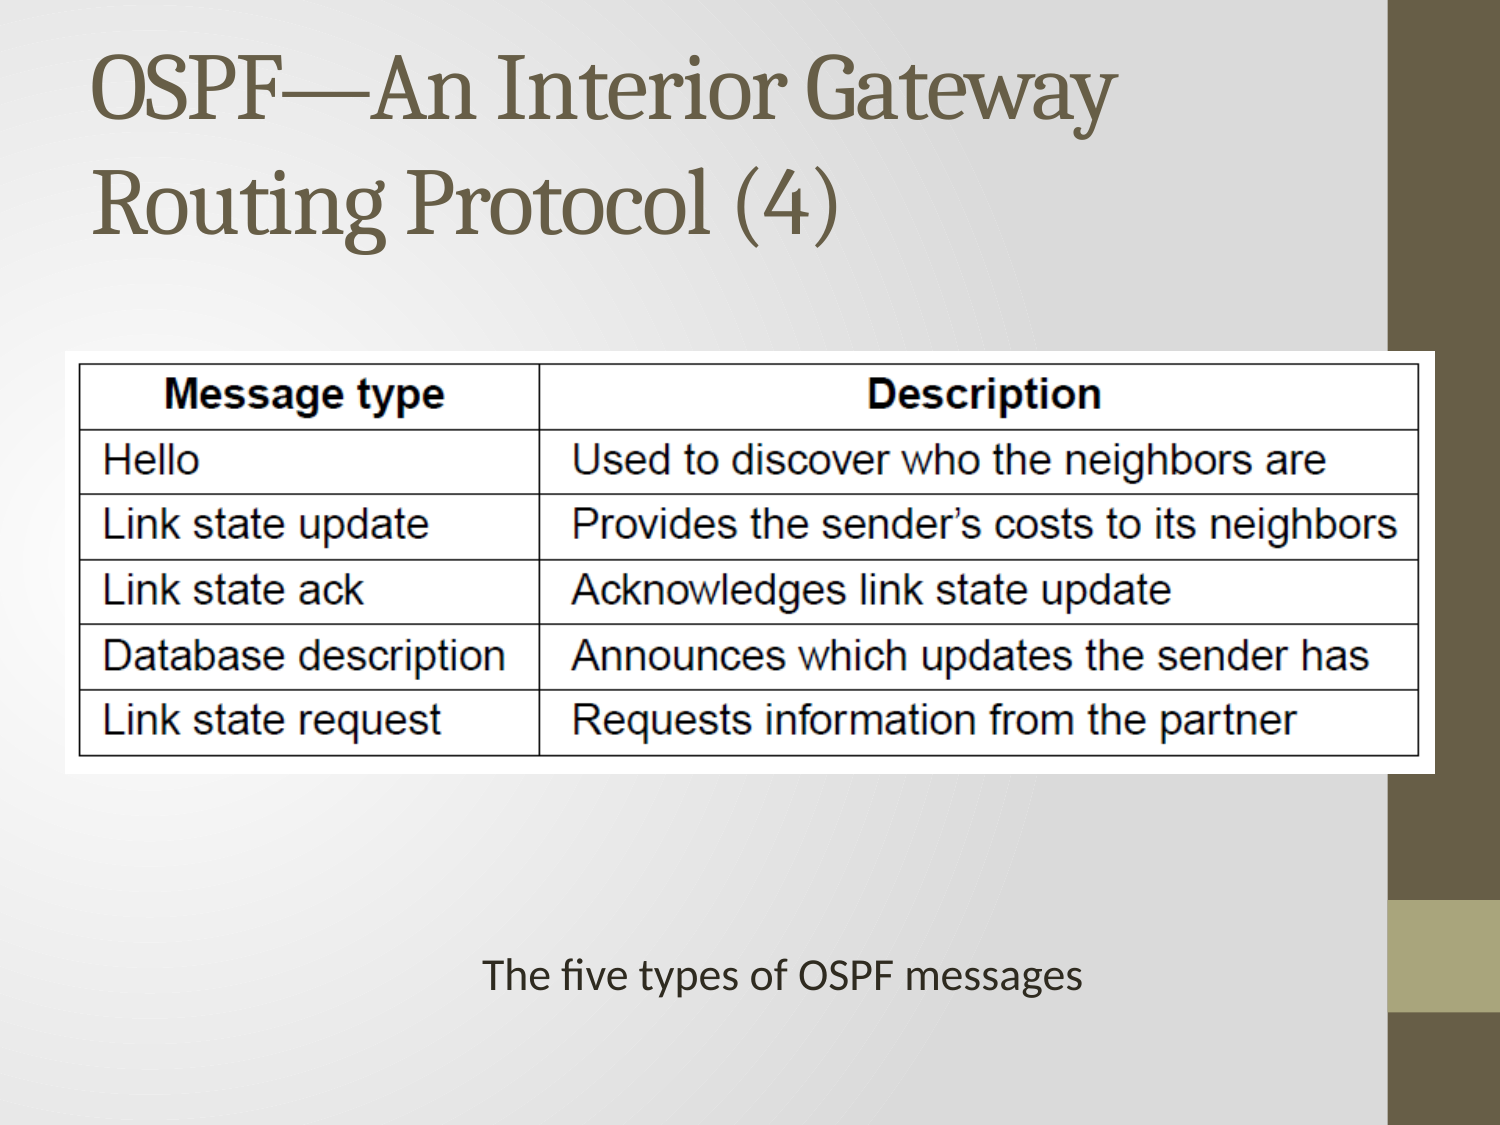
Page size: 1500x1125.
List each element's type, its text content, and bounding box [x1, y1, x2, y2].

picture [65, 350, 1435, 774]
title OSPF—An Interior Gateway Routing Protocol (4) [75, 45, 1325, 233]
list The five types of OSPF messages [47, 937, 1500, 1075]
